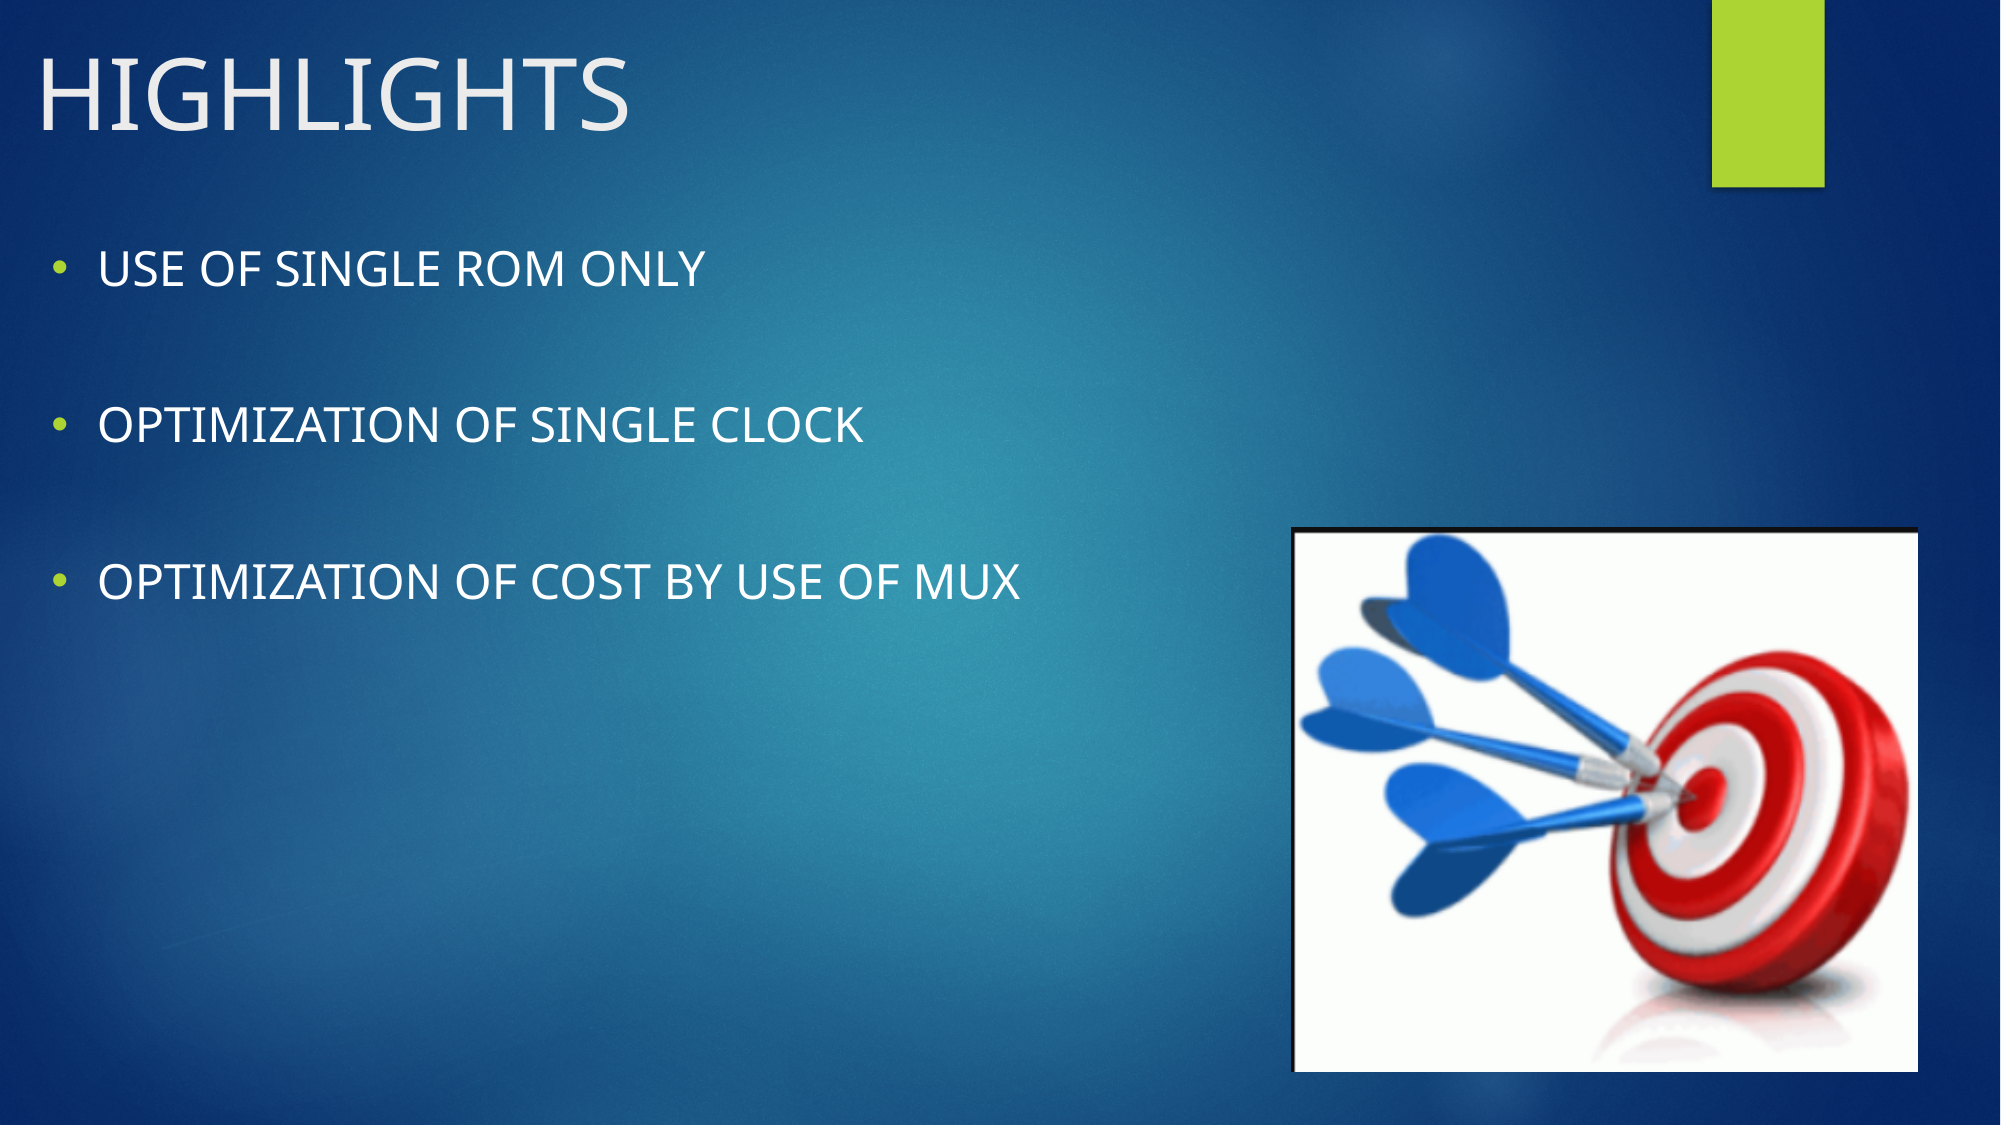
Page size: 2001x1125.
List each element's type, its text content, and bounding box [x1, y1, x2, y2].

title HIGHLIGHTS [19, 23, 922, 175]
picture [0, 0, 2001, 1125]
list USE OF SINGLE ROM ONLY OPTIMIZATION OF SINGLE CLOCK OPTIMIZATION OF COST BY USE OF MUX [36, 229, 1485, 618]
